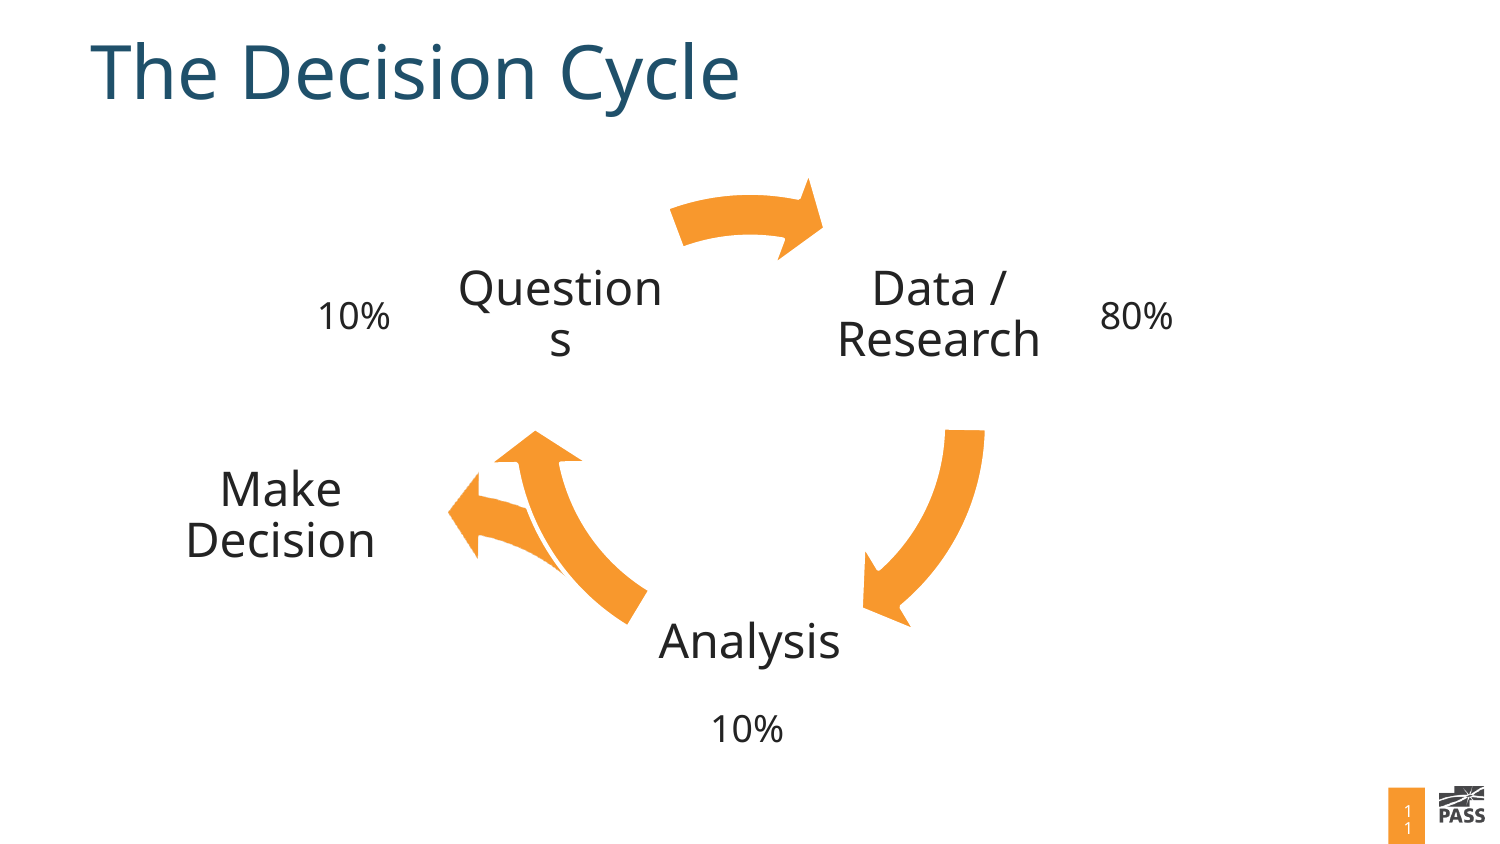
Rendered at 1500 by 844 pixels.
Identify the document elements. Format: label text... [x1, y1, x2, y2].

title The Decision Cycle [75, 33, 1425, 175]
picture [1439, 786, 1485, 823]
text_box 10% [302, 284, 365, 345]
slide_number 11 [1388, 787, 1425, 844]
text_box 80% [1135, 284, 1189, 345]
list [370, 158, 1130, 757]
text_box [100, 431, 365, 602]
